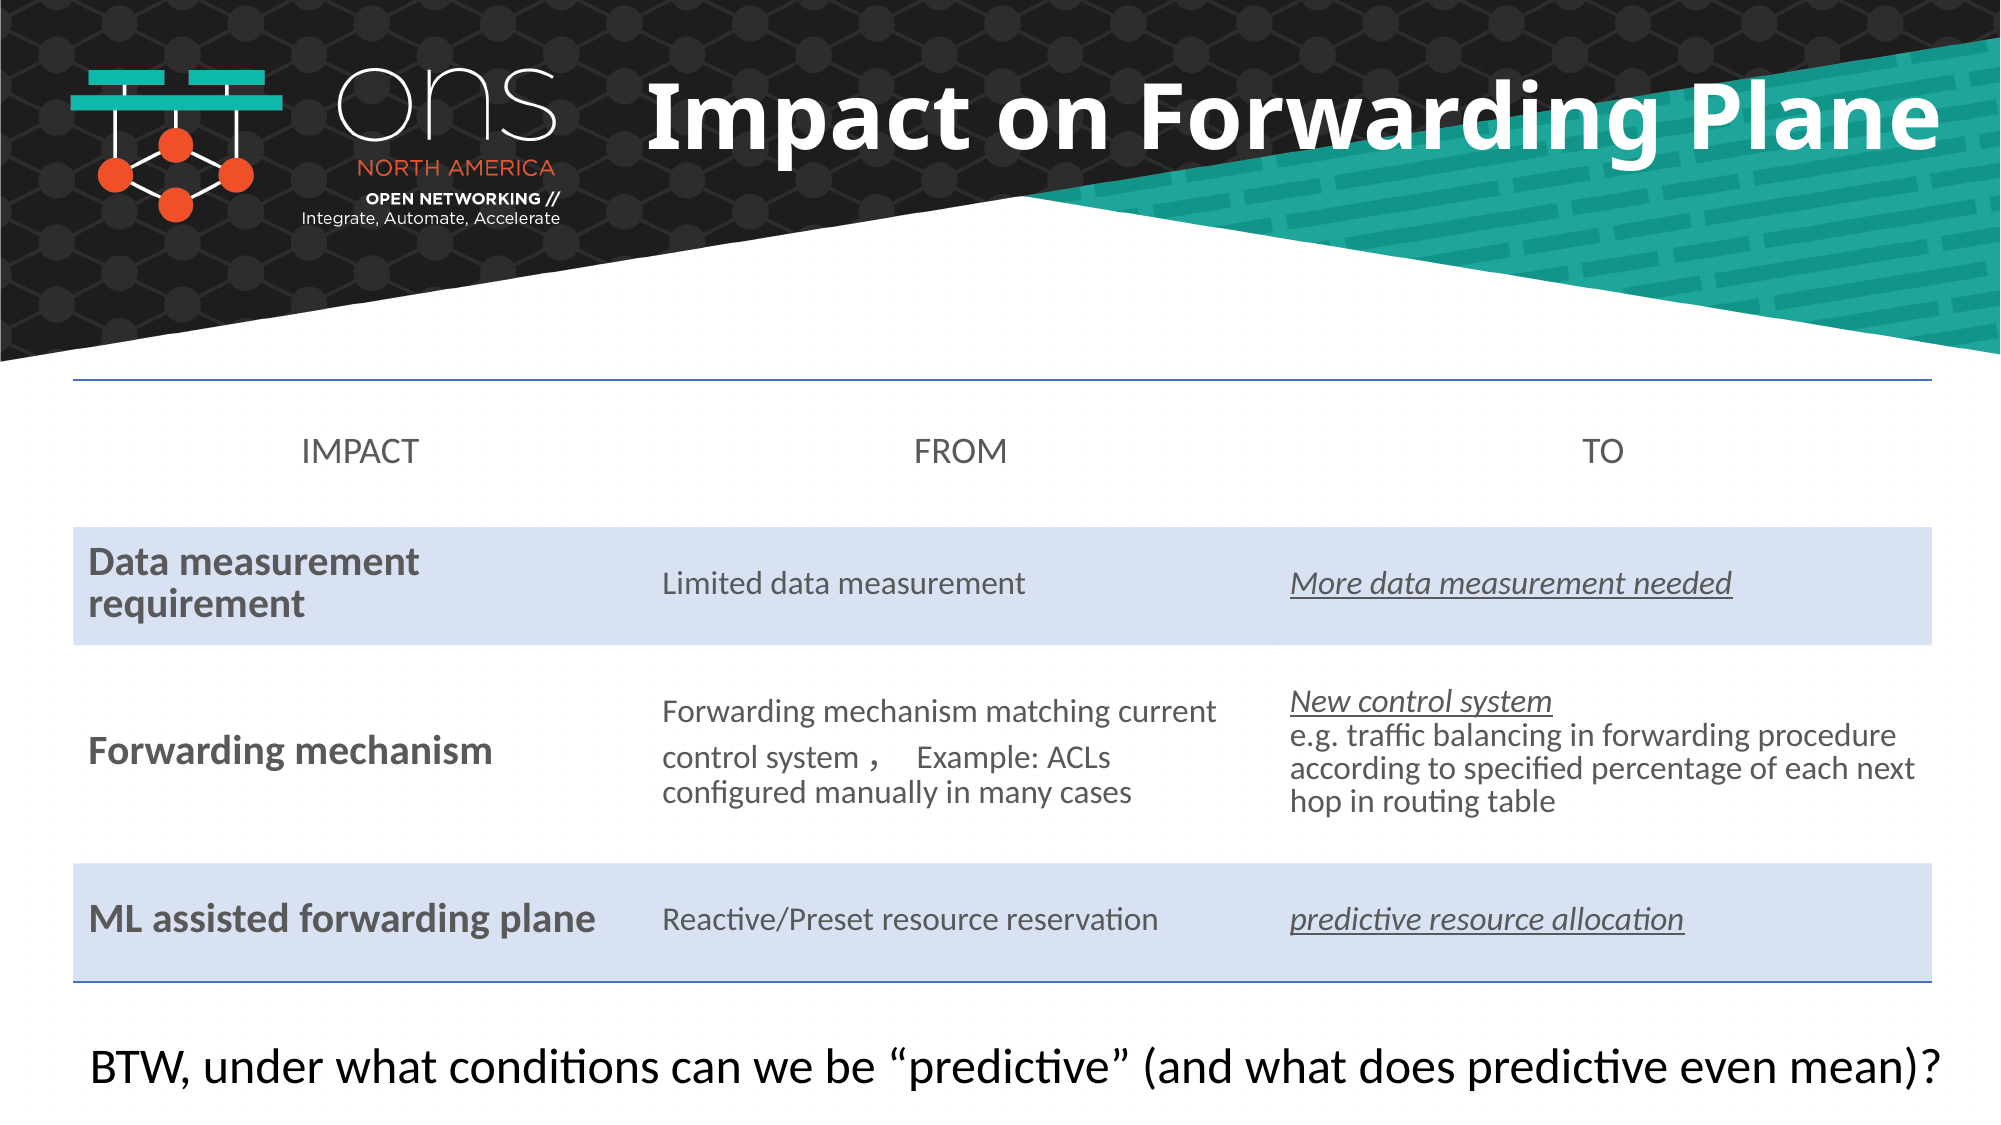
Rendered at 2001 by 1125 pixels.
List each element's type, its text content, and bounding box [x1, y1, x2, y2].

table_cell More data measurement needed [1275, 527, 1932, 645]
table_cell Limited data measurement [647, 527, 1275, 645]
table_header FROM [647, 381, 1275, 527]
title Impact on Forwarding Plane [631, 50, 2000, 178]
table_cell ML assisted forwarding plane [73, 863, 647, 981]
table_cell Reactive/Preset resource reservation [647, 863, 1275, 981]
table_cell predictive resource allocation [1275, 863, 1932, 981]
table_cell Forwarding mechanism matching current control system， Example: ACLs configured manually in many cases [647, 645, 1275, 863]
table_header TO [1275, 381, 1932, 527]
text_box BTW, under what conditions can we be “predictive” (and what does predictive even mean)? [75, 1026, 1958, 1101]
table_cell Forwarding mechanism [73, 645, 647, 863]
table_cell Data measurement requirement [73, 527, 647, 645]
table_cell New control system e.g. traffic balancing in forwarding procedure according to specified percentage of each next hop in routing table [1275, 645, 1932, 863]
table_header IMPACT [73, 381, 647, 527]
picture [0, 0, 2001, 1125]
